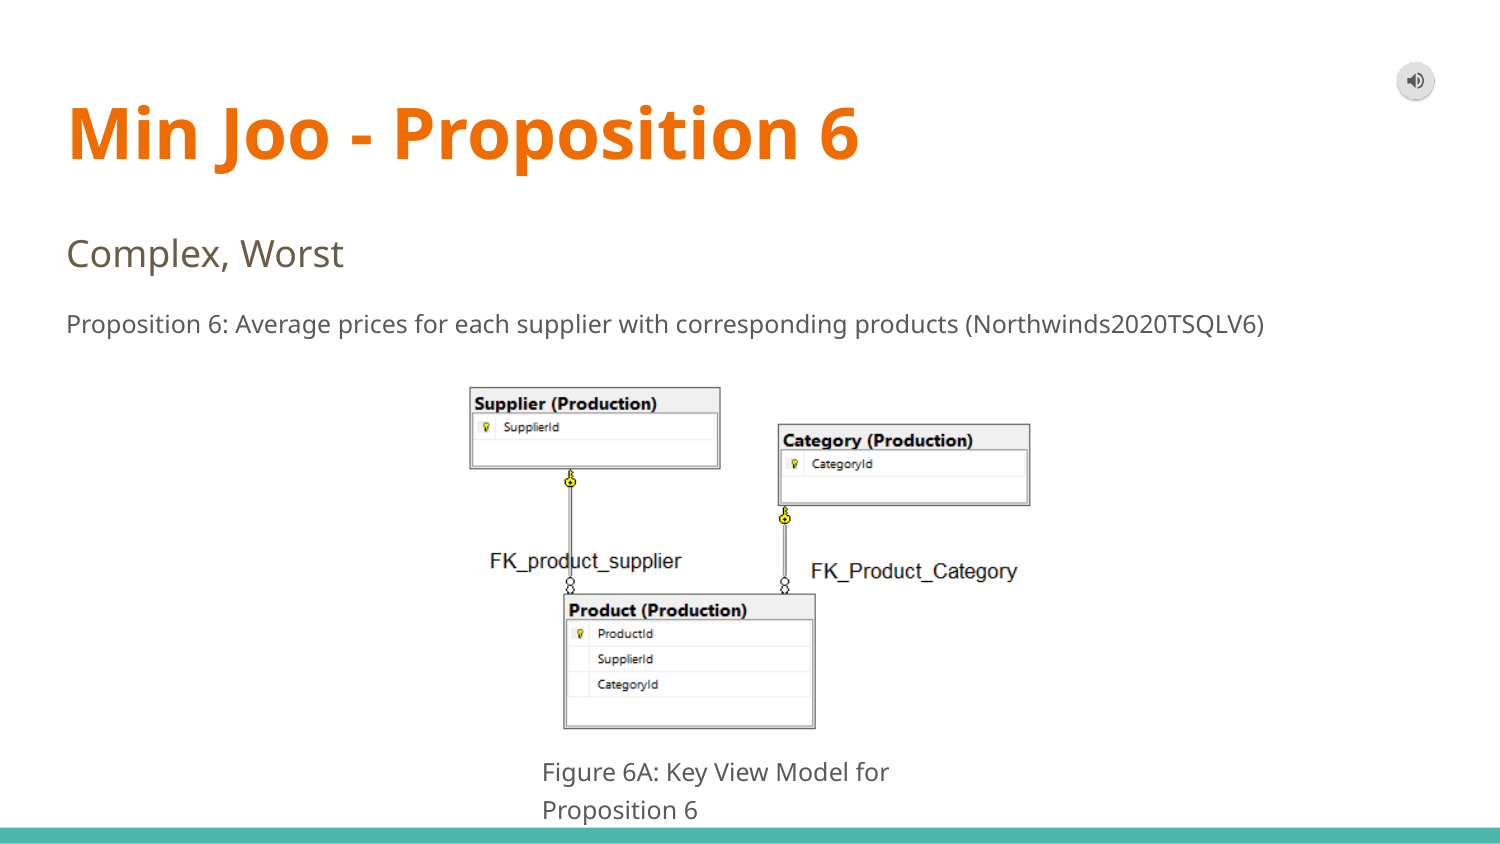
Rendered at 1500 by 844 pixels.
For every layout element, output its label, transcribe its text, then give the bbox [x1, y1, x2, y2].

picture [1392, 57, 1438, 103]
list Complex, Worst Proposition 6: Average prices for each supplier with corresponding products (Northwinds2020TSQLV6) [51, 207, 1449, 750]
title Min Joo - Proposition 6 [51, 72, 1449, 189]
text_box Figure 6A: Key View Model for Proposition 6 [526, 751, 1019, 841]
picture [434, 362, 1066, 742]
